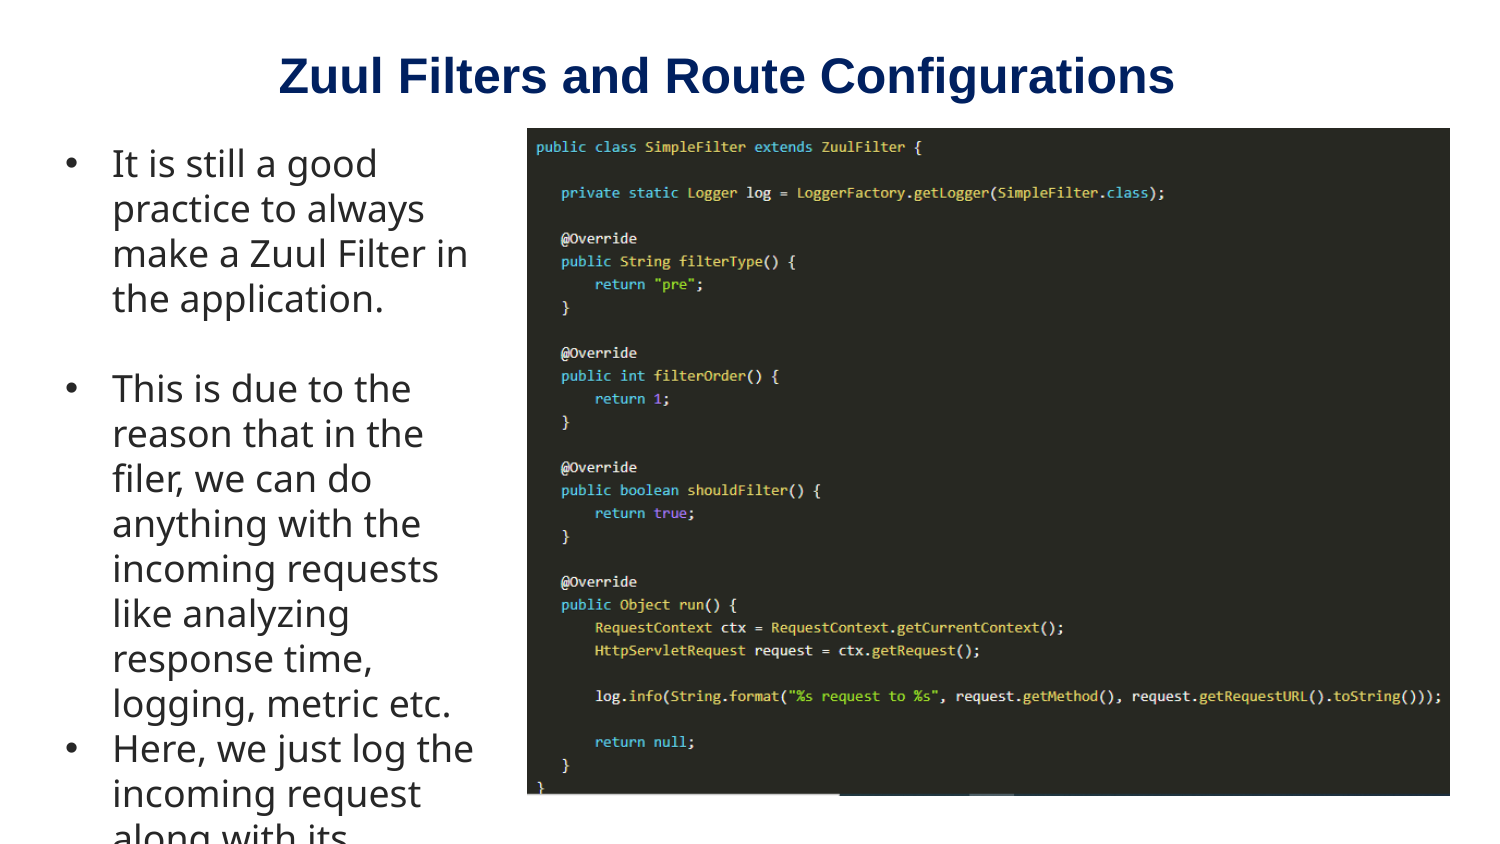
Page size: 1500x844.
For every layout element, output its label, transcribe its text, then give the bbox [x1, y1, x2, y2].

text_box It is still a good practice to always make a Zuul Filter in the application. This is due to the reason that in the filer, we can do anything with the incoming requests like analyzing response time, logging, metric etc. Here, we just log the incoming request along with its timestamp and request URL. [50, 132, 493, 844]
picture [527, 127, 1450, 796]
text_box Zuul Filters and Route Configurations [200, 36, 1241, 112]
